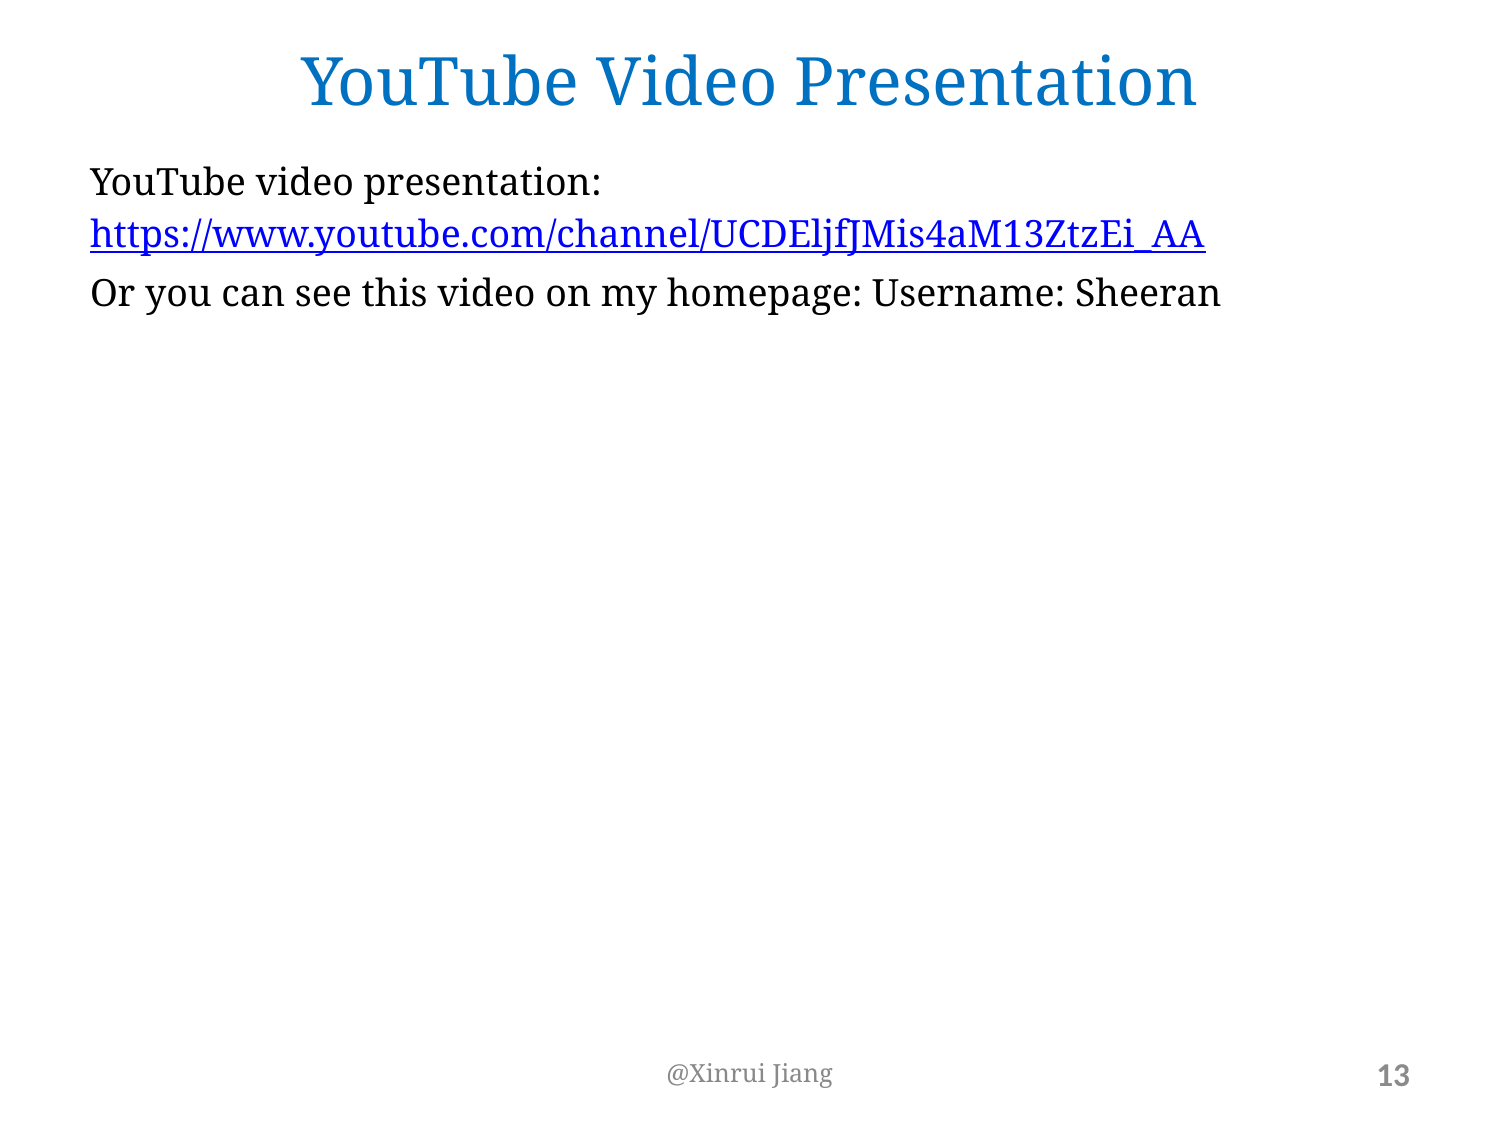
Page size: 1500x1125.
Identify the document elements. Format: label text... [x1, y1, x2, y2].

title YouTube Video Presentation [75, 19, 1425, 138]
slide_number 13 [1074, 1042, 1425, 1103]
list YouTube video presentation: https://www.youtube.com/channel/UCDEljfJMis4aM13ZtzEi_AA Or you can see this video on my homepage: Username: Sheeran [75, 149, 1425, 1025]
footer @Xinrui Jiang [512, 1042, 988, 1103]
